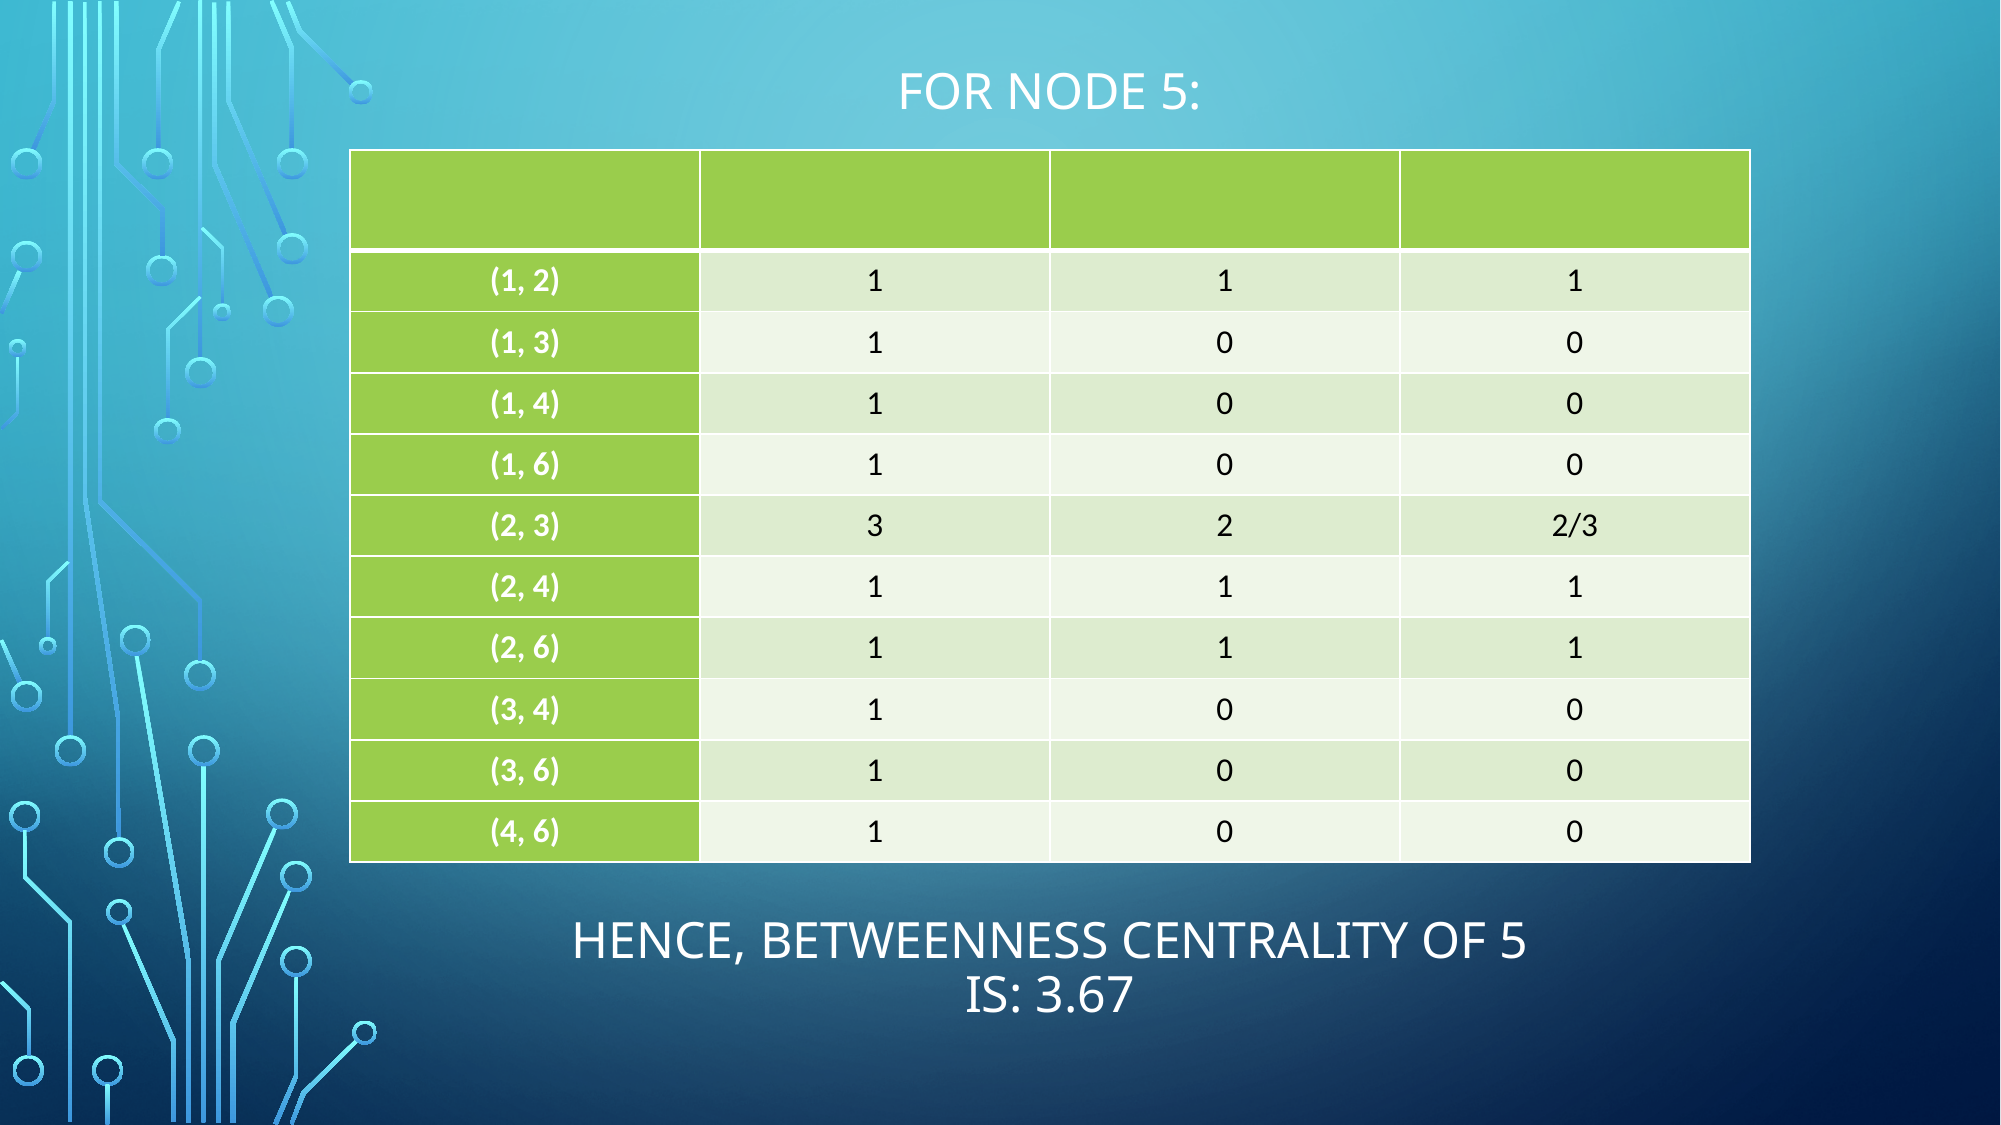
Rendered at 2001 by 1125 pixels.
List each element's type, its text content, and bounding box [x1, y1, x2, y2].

text_box For node 5: [861, 93, 1239, 128]
text_box Hence, betweenness centrality of 5 is: 3.67 [525, 908, 1575, 1002]
